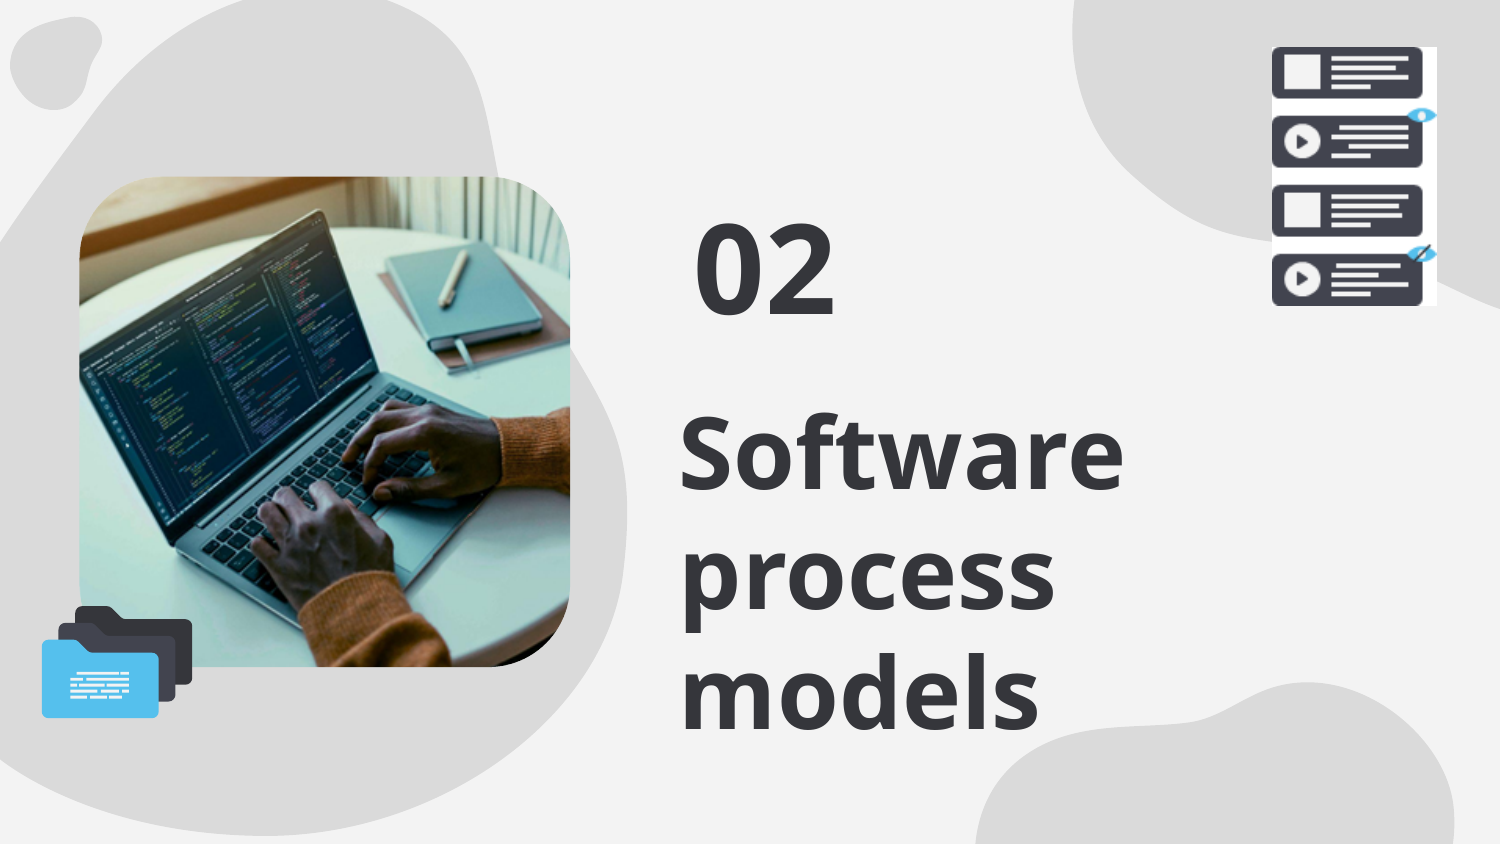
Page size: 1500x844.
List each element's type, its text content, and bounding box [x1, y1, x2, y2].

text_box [41, 605, 193, 719]
title 02 [663, 216, 867, 355]
title Software process models [663, 374, 1383, 513]
text_box [0, 0, 628, 836]
picture [79, 176, 571, 668]
picture [1272, 47, 1437, 306]
